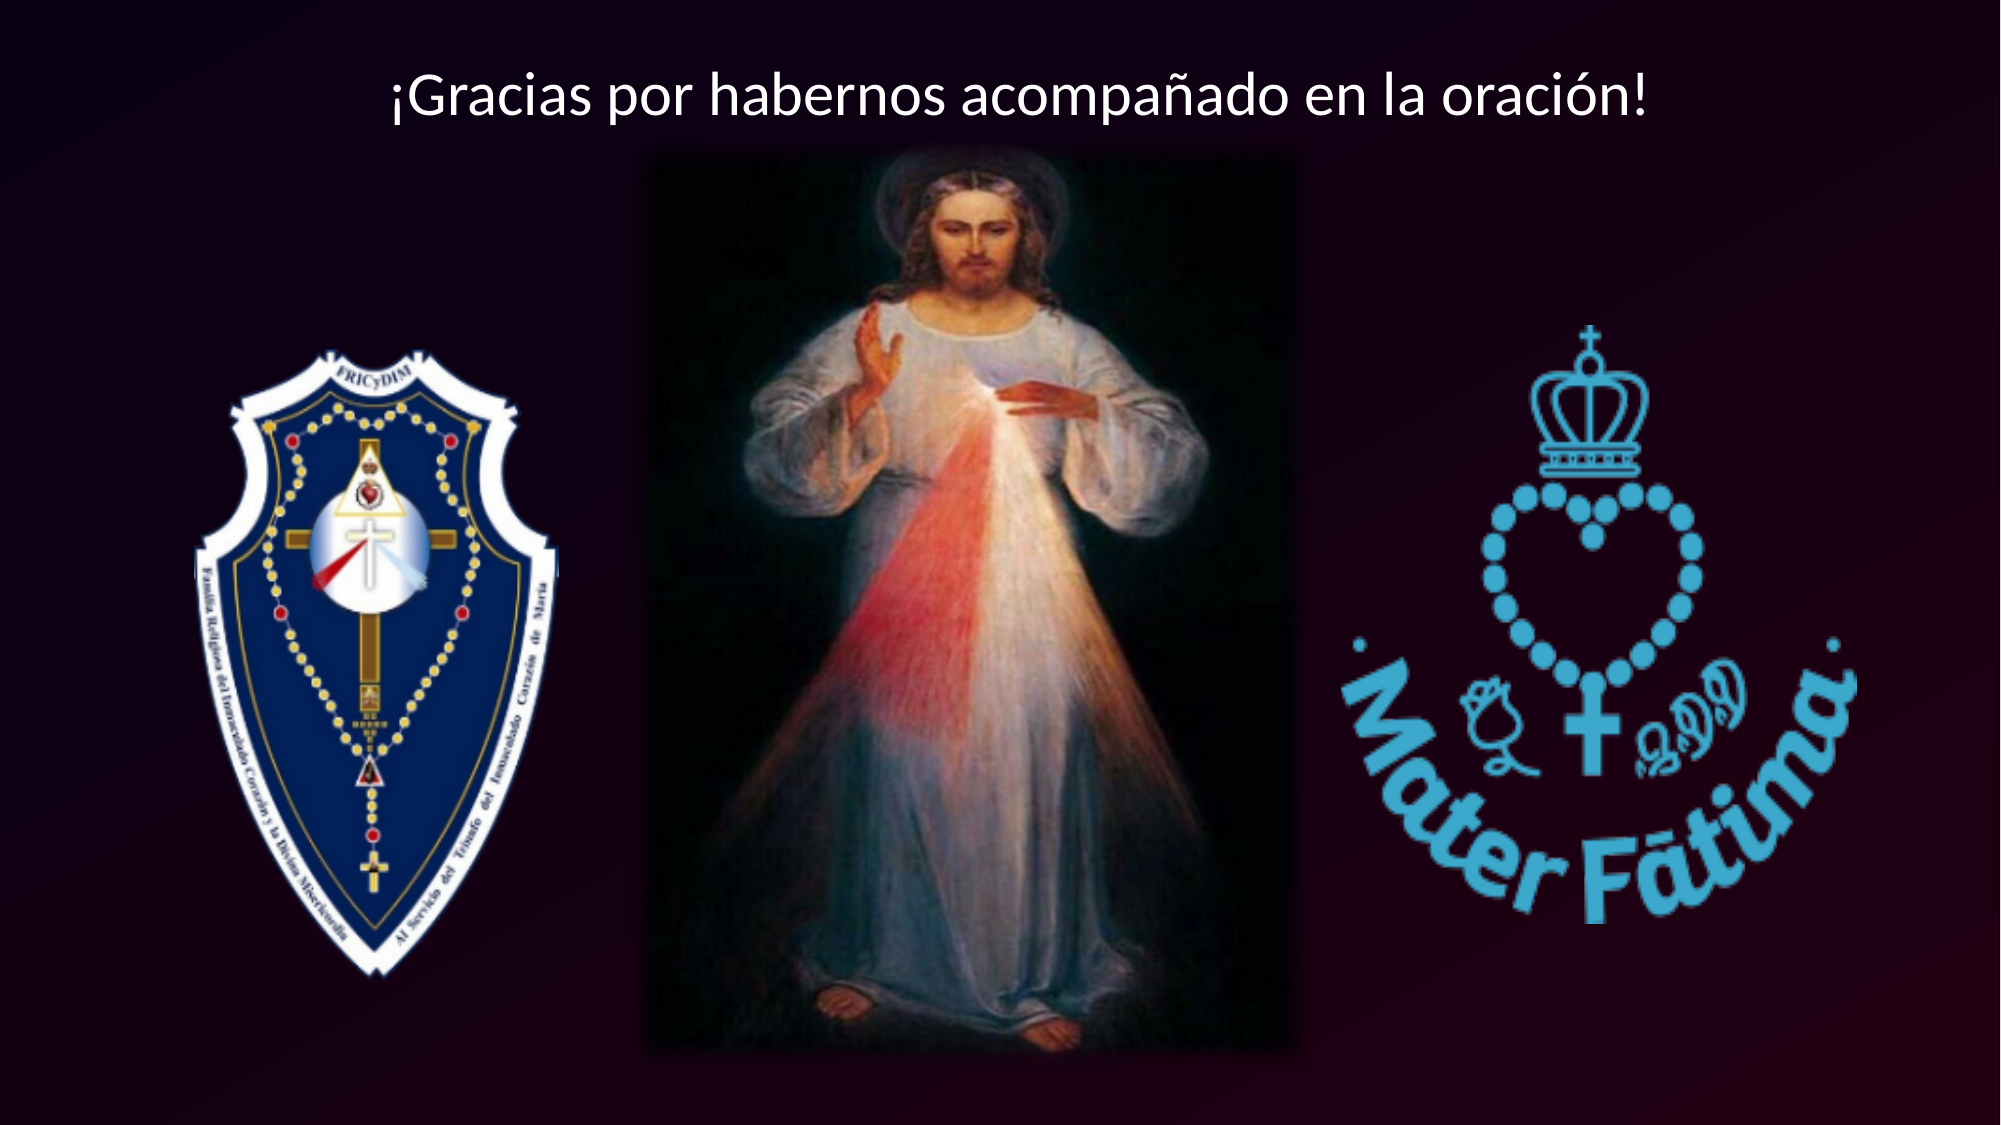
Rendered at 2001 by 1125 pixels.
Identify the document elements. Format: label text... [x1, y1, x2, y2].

picture [0, 0, 2001, 1125]
text_box ¡Gracias por habernos acompañado en la oración! [372, 45, 1668, 136]
